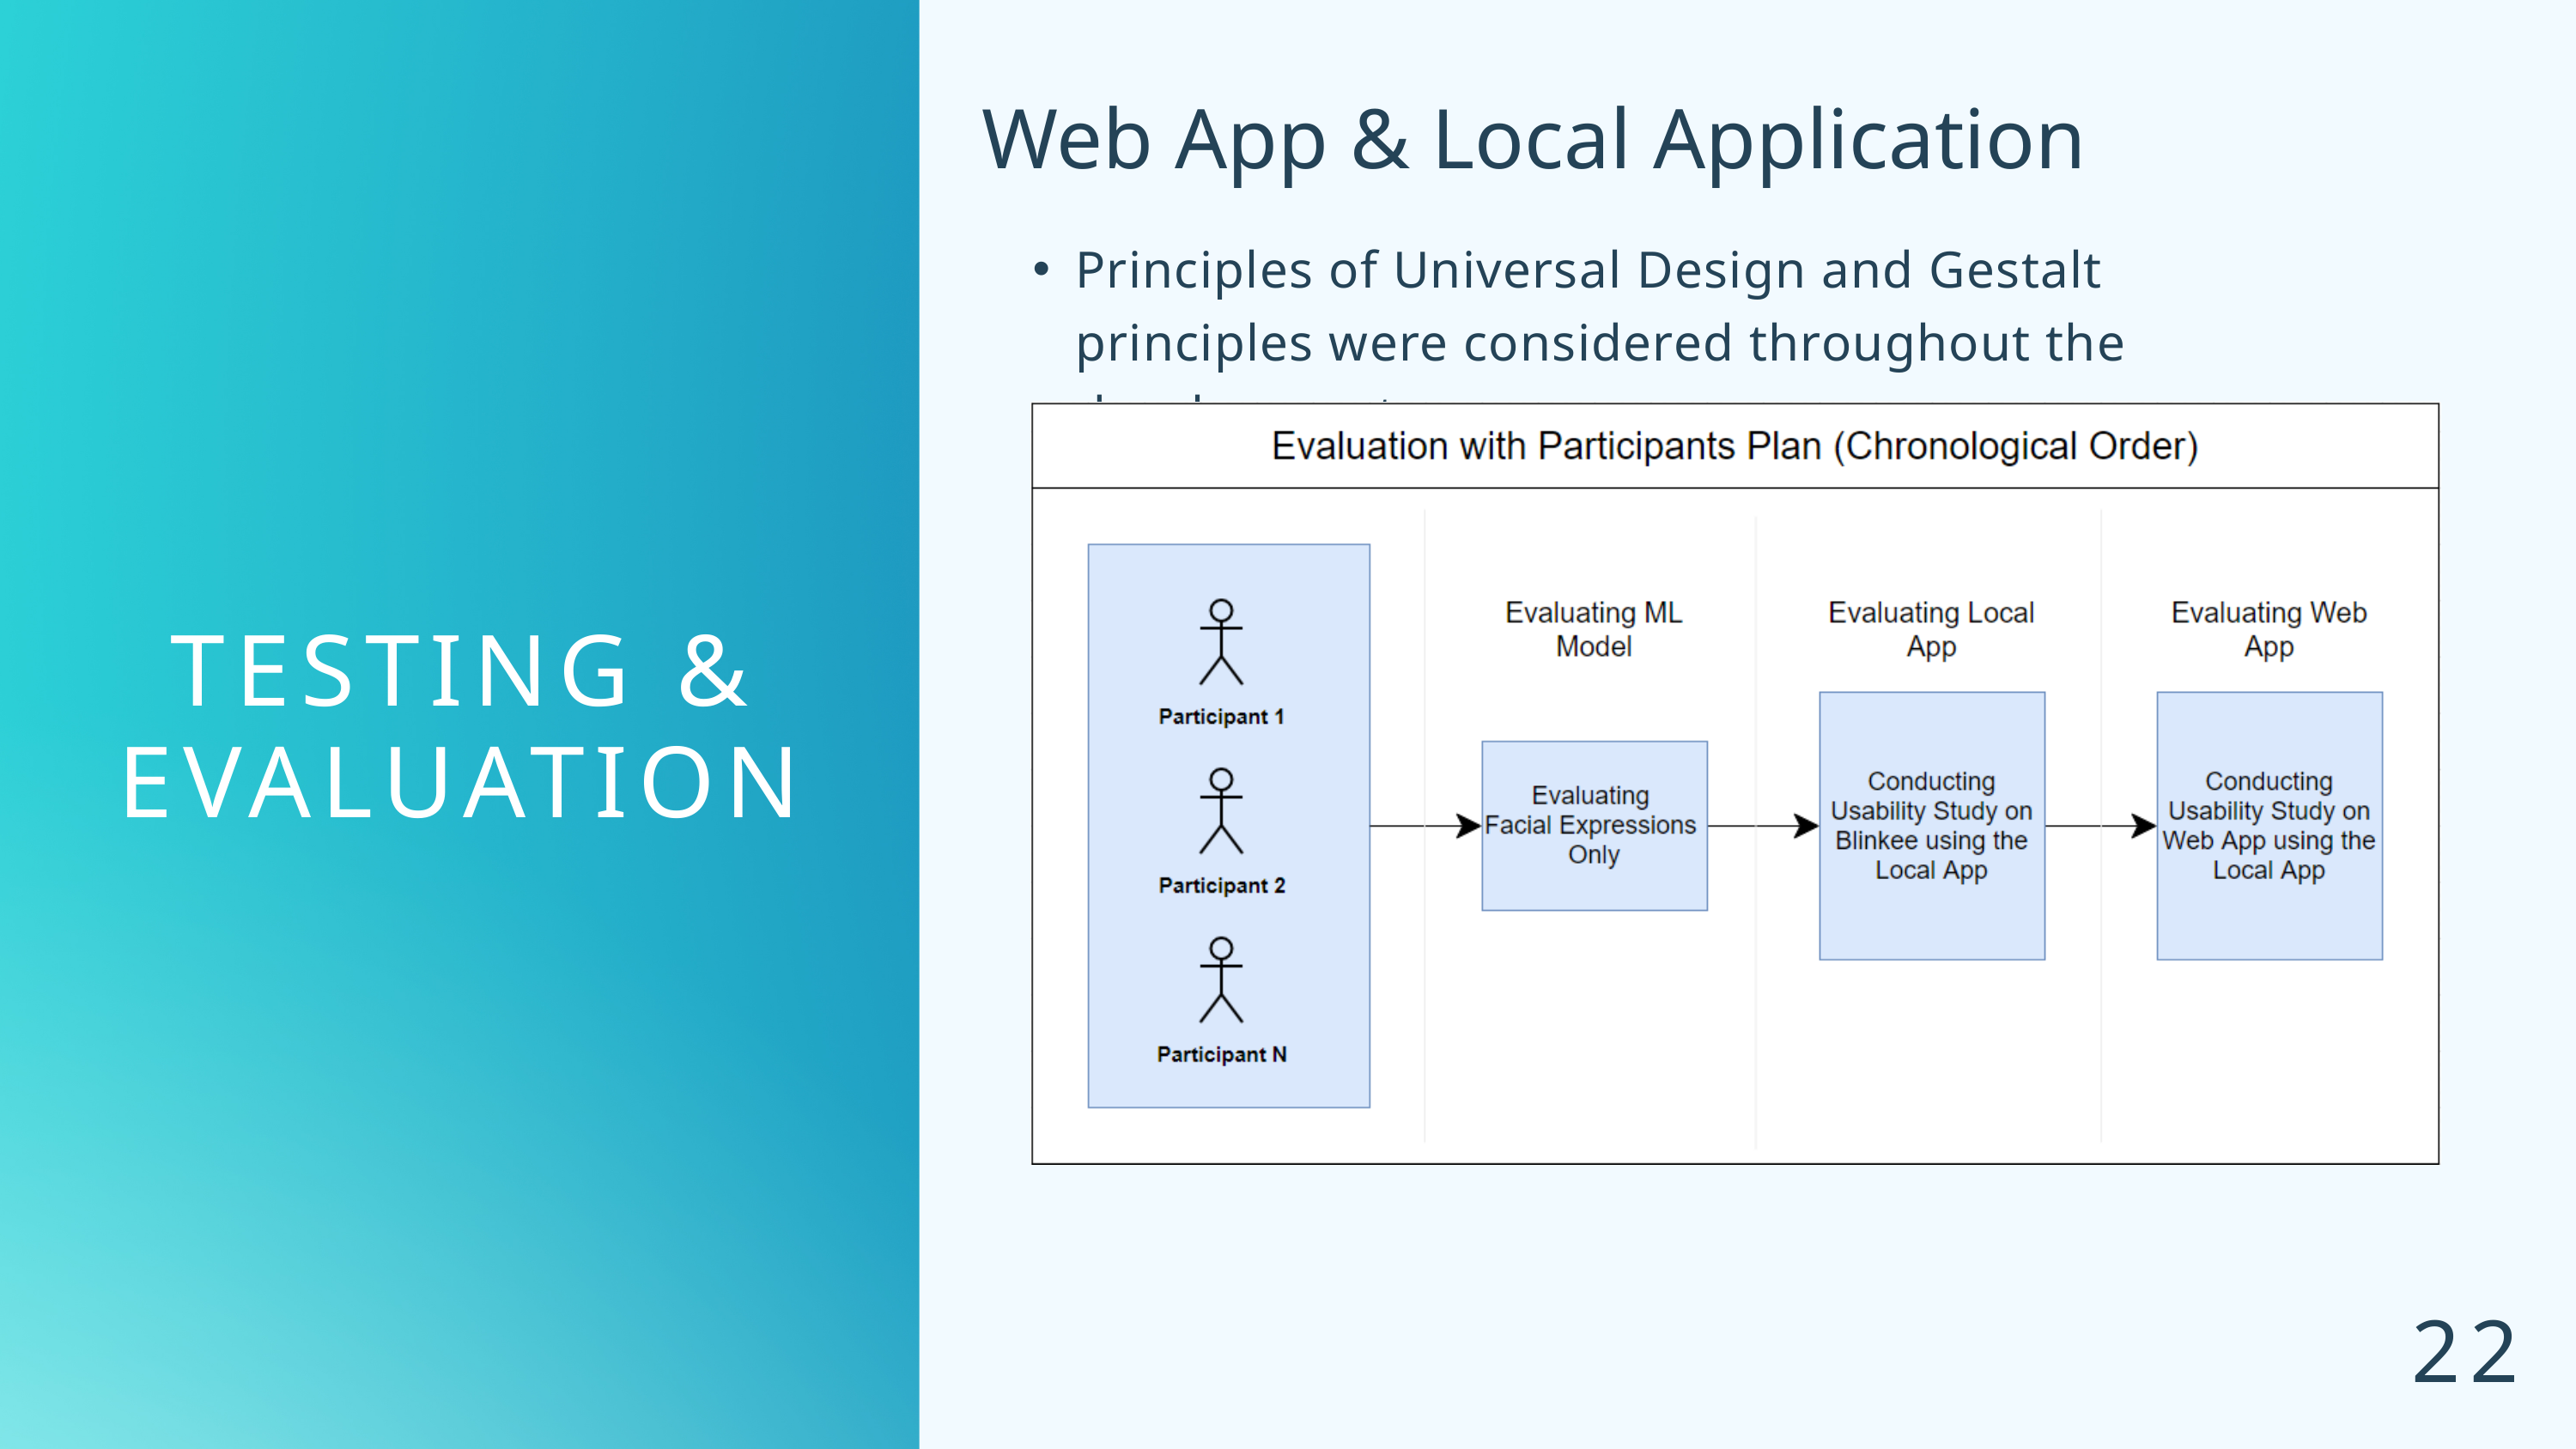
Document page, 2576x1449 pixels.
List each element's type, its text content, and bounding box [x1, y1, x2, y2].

picture [1030, 402, 2442, 1165]
text_box 22 [922, 1275, 2519, 1399]
text_box Principles of Universal Design and Gestalt principles were considered throughout the development [977, 219, 2336, 450]
picture [0, 0, 920, 1449]
text_box Web App & Local Application [981, 94, 2247, 185]
